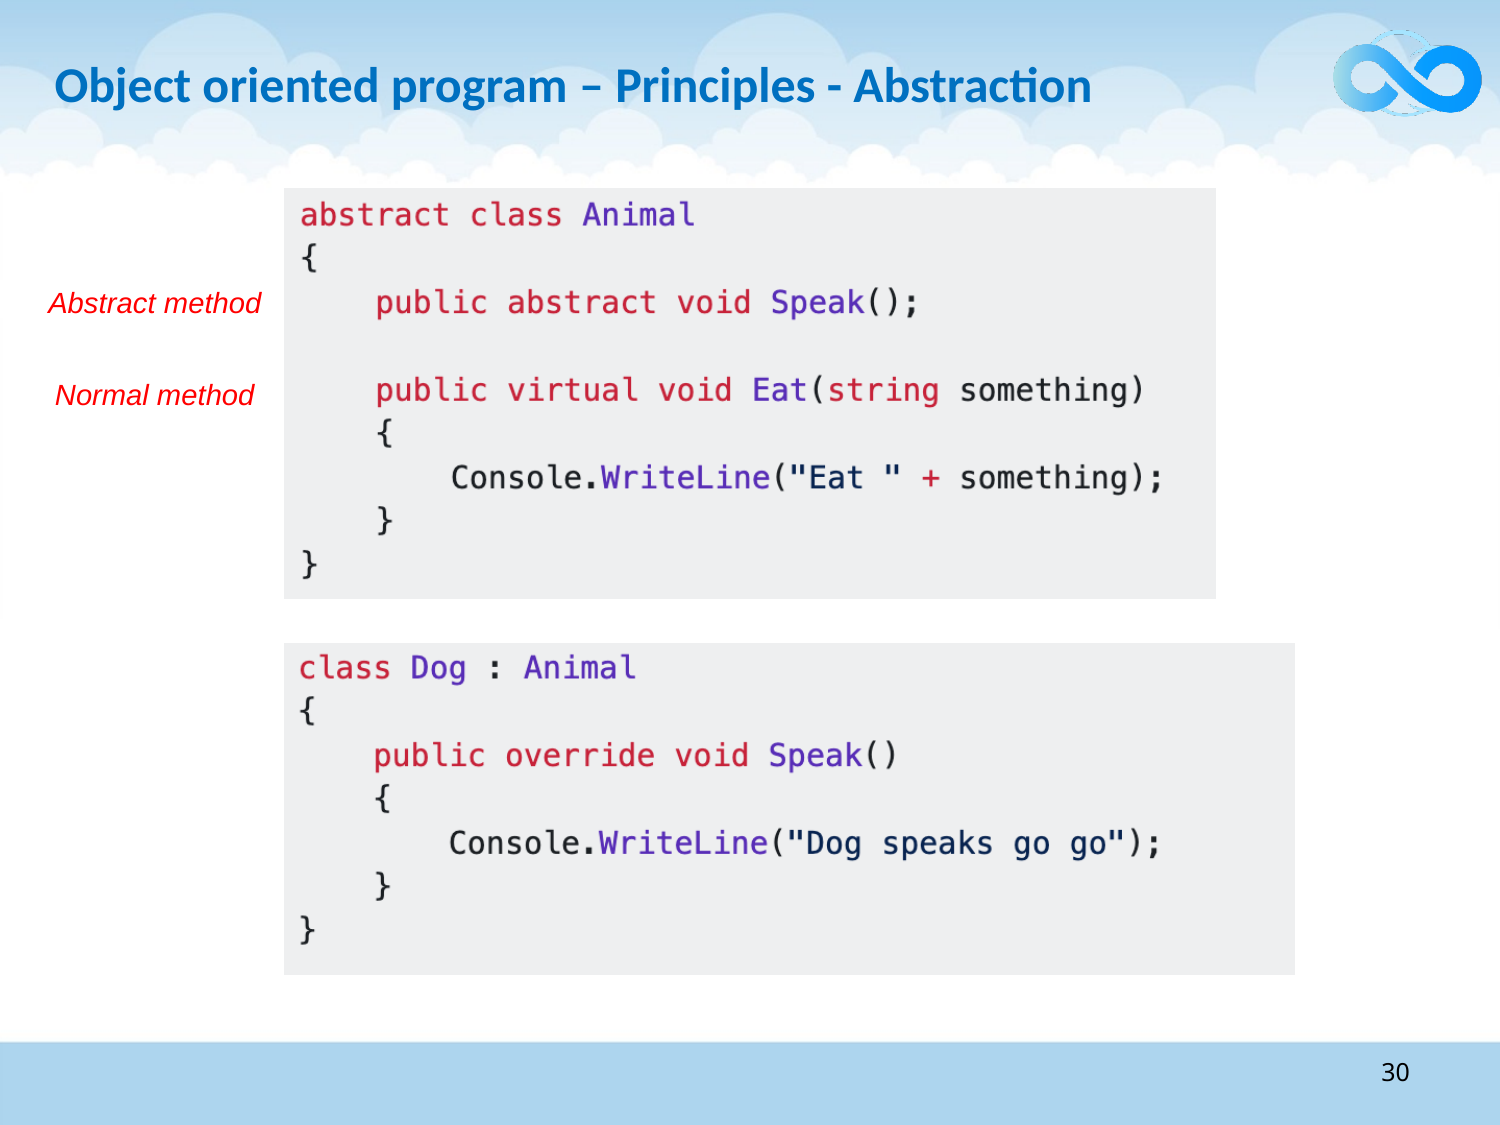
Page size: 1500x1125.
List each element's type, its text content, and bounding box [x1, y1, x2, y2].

title Object oriented program – Principles - Abstraction [39, 28, 1464, 144]
picture [0, 0, 1500, 1125]
text_box Normal method [40, 368, 270, 419]
text_box Abstract method [33, 276, 277, 327]
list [284, 188, 1216, 599]
slide_number 30 [1074, 1048, 1425, 1110]
